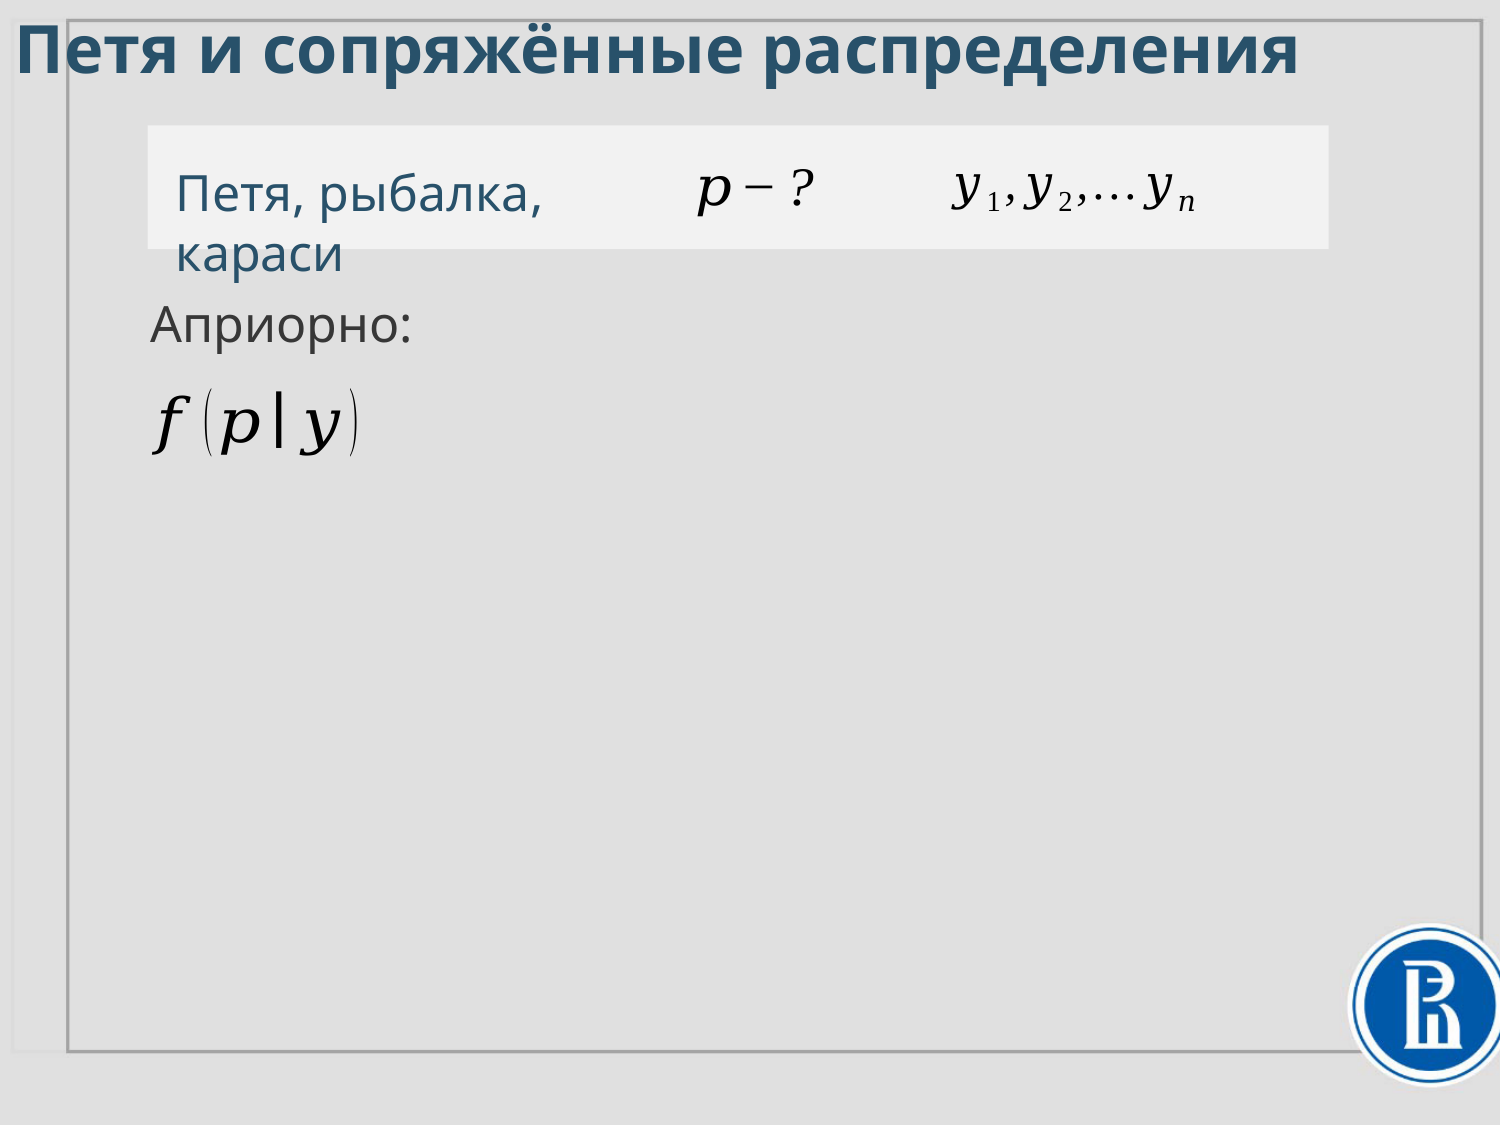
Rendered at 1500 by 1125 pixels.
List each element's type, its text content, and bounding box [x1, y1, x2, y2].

text_box Петя и сопряжённые распределения [0, 0, 1500, 96]
picture [0, 96, 1500, 1125]
text_box [147, 125, 1329, 250]
text_box Петя, рыбалка, караси [175, 161, 669, 232]
